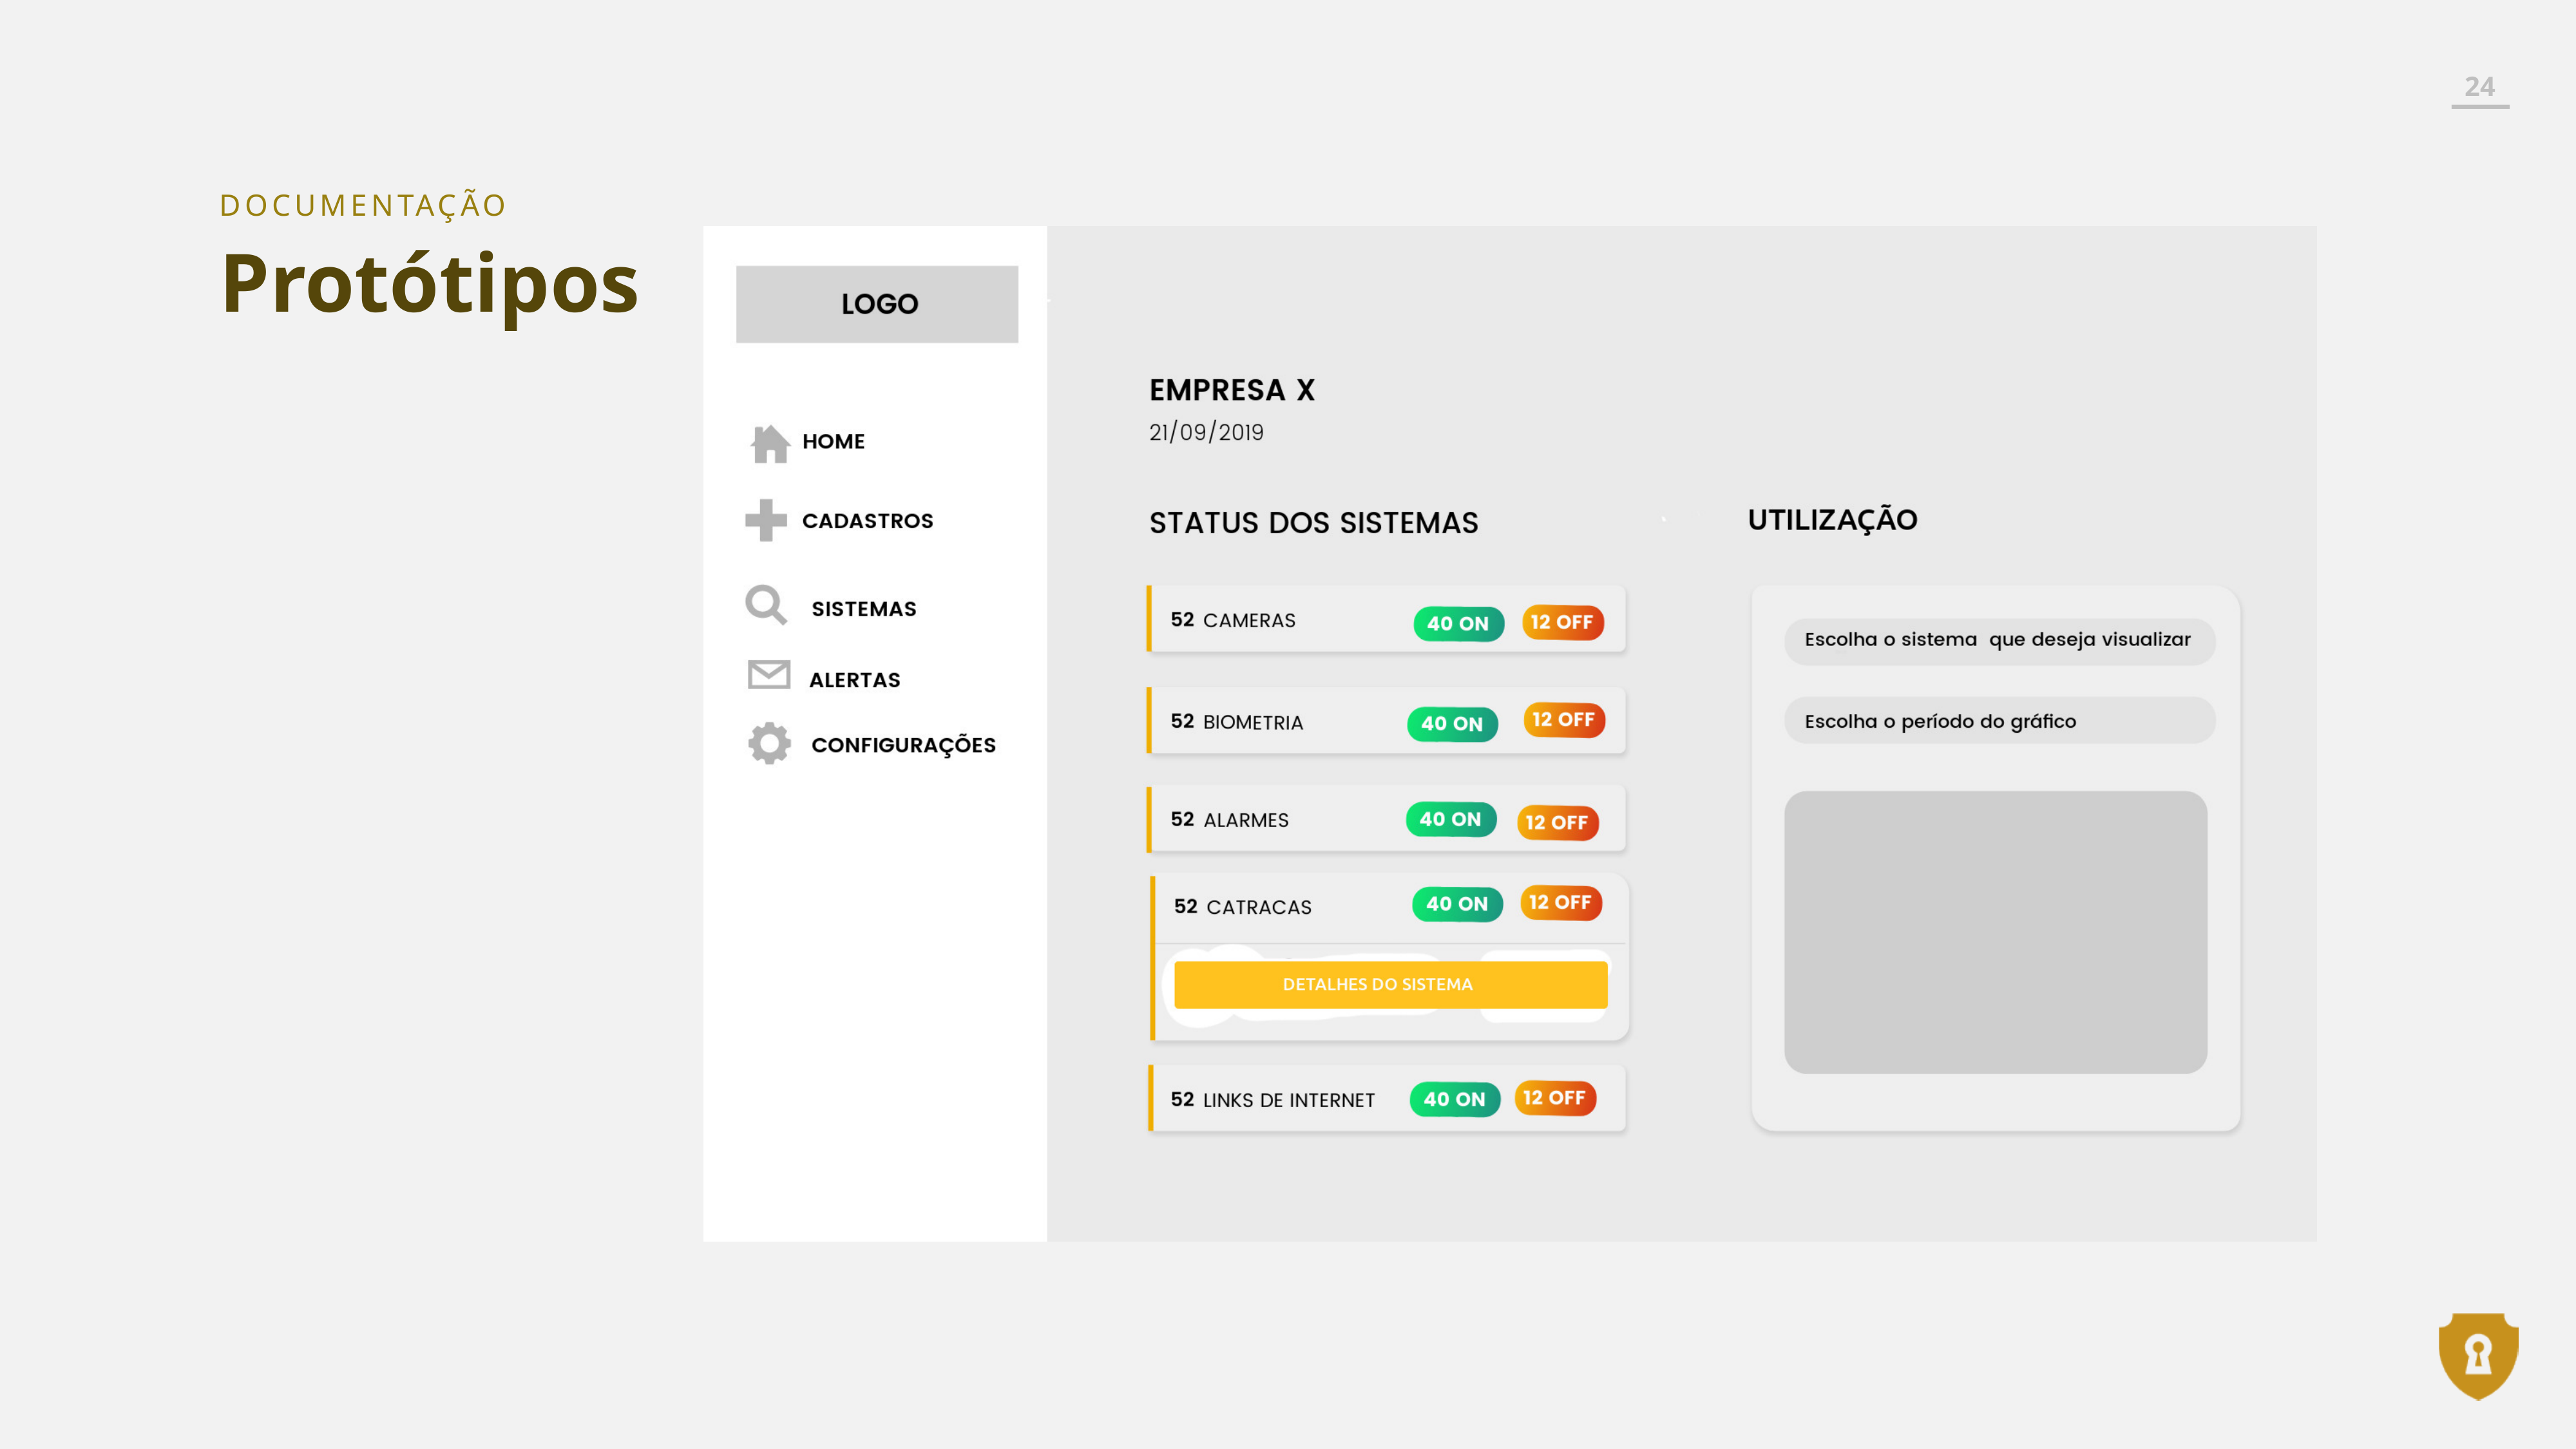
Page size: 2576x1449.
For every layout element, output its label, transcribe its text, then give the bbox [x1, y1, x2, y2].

text_box Protótipos [209, 226, 701, 333]
picture [703, 226, 2317, 1242]
text_box DOCUMENTAÇÃO [209, 181, 421, 227]
picture [2439, 1313, 2519, 1401]
